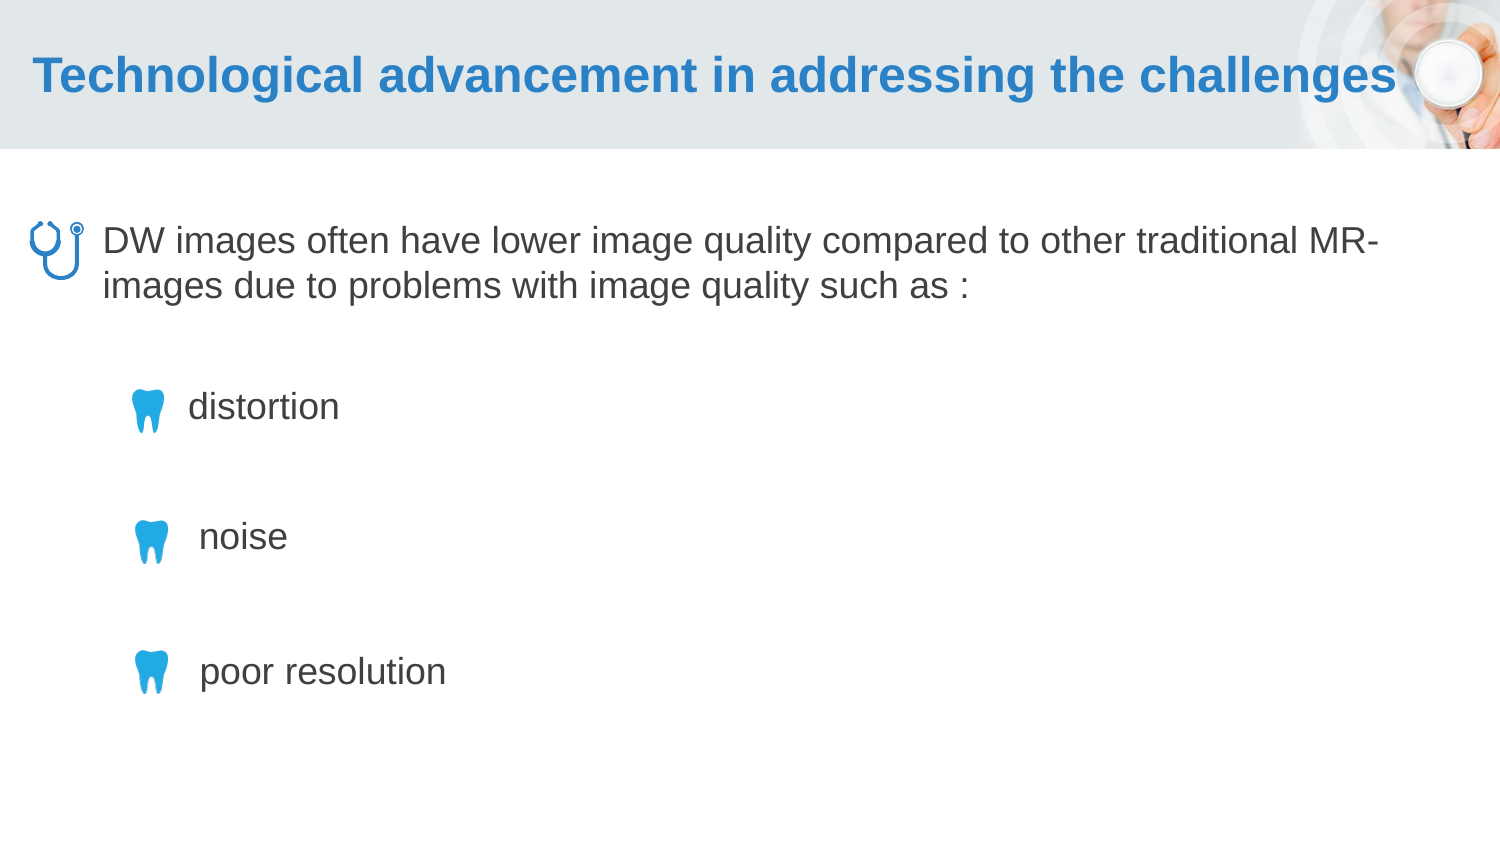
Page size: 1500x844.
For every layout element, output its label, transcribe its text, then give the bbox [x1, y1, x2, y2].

title Technological advancement in addressing the challenges [17, 0, 1500, 146]
text_box distortion [173, 374, 355, 435]
text_box poor resolution [184, 640, 462, 700]
text_box noise [183, 504, 303, 565]
text_box [27, 219, 86, 283]
picture [0, 0, 1500, 844]
text_box DW images often have lower image quality compared to other traditional MR- images due to problems with image quality such as : [87, 209, 1471, 314]
